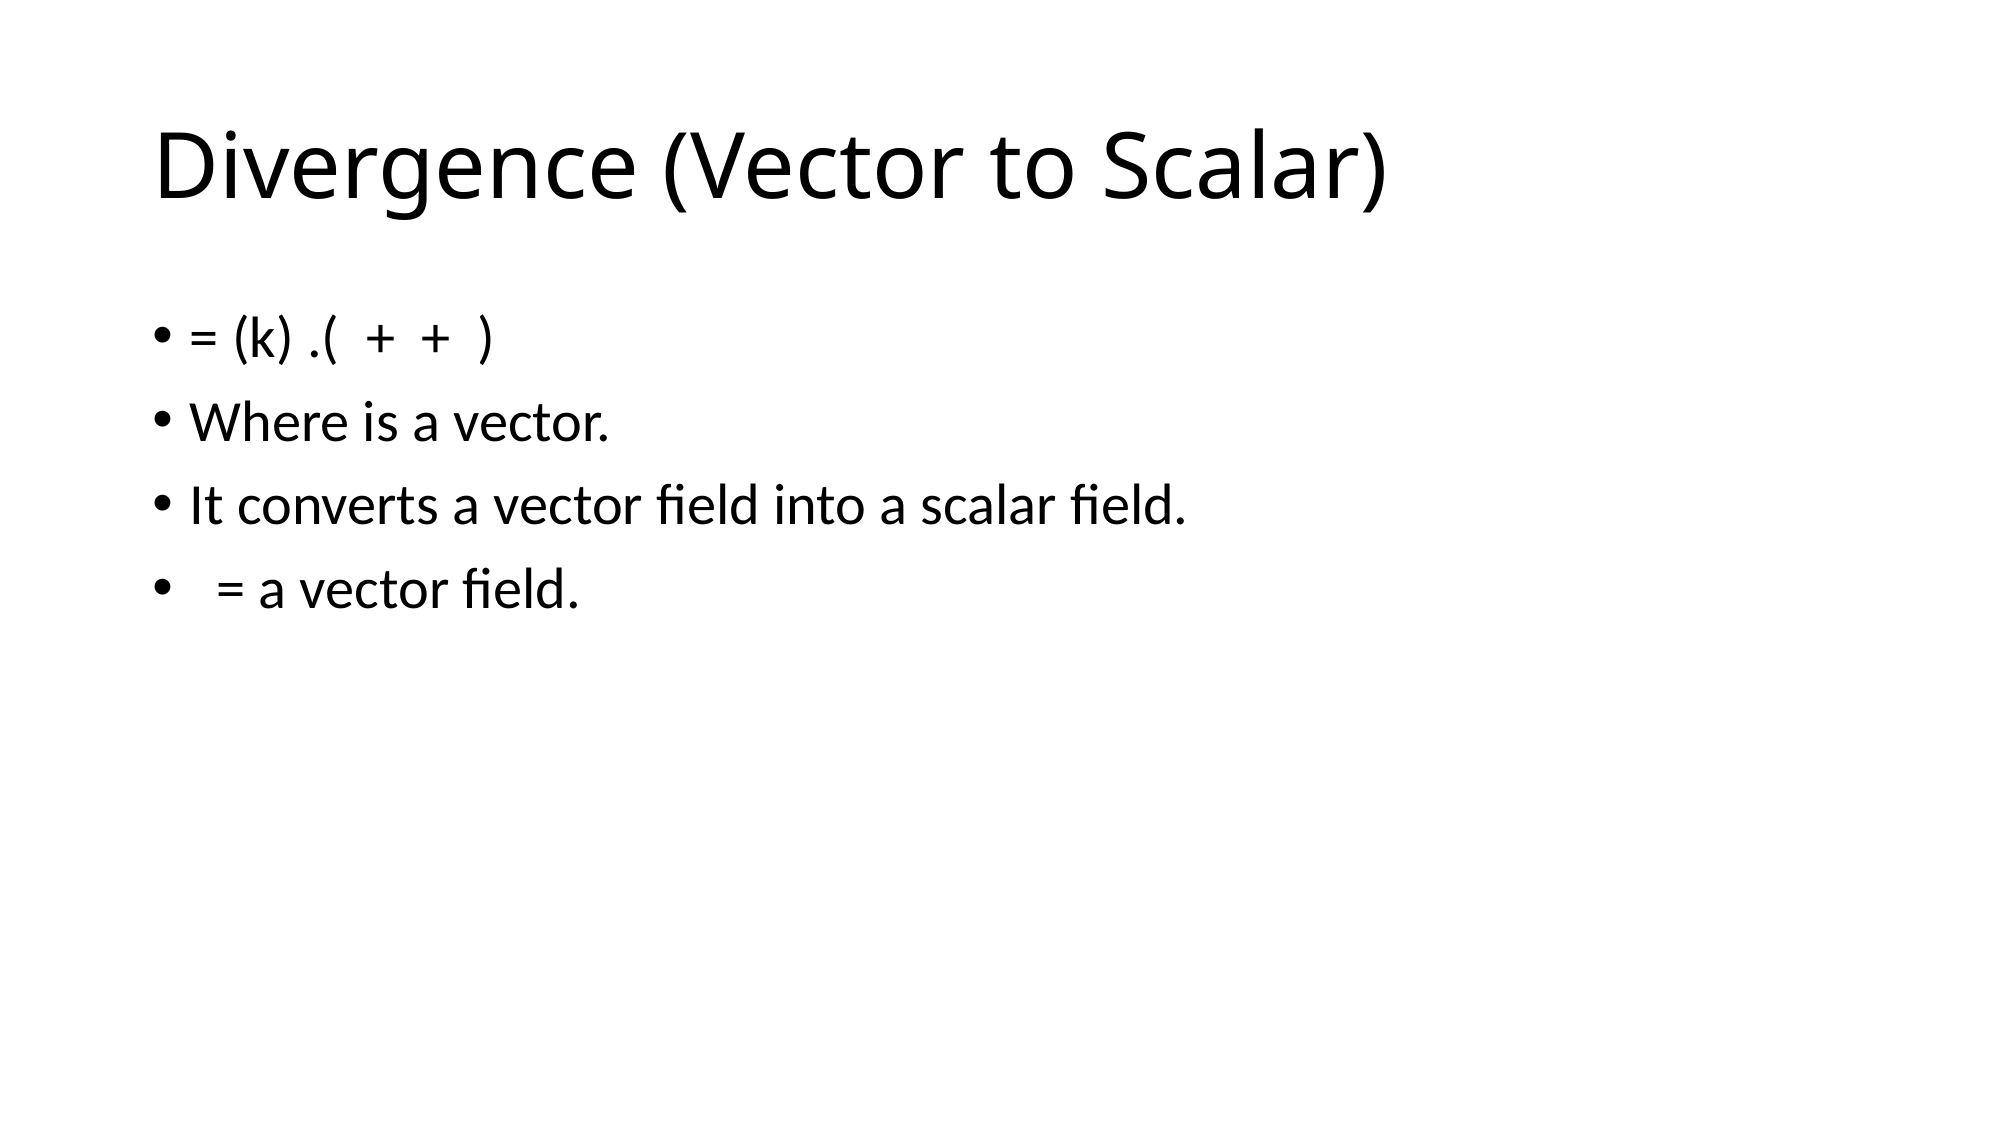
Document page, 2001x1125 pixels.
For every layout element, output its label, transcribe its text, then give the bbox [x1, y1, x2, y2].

title Divergence (Vector to Scalar) [137, 59, 1863, 278]
